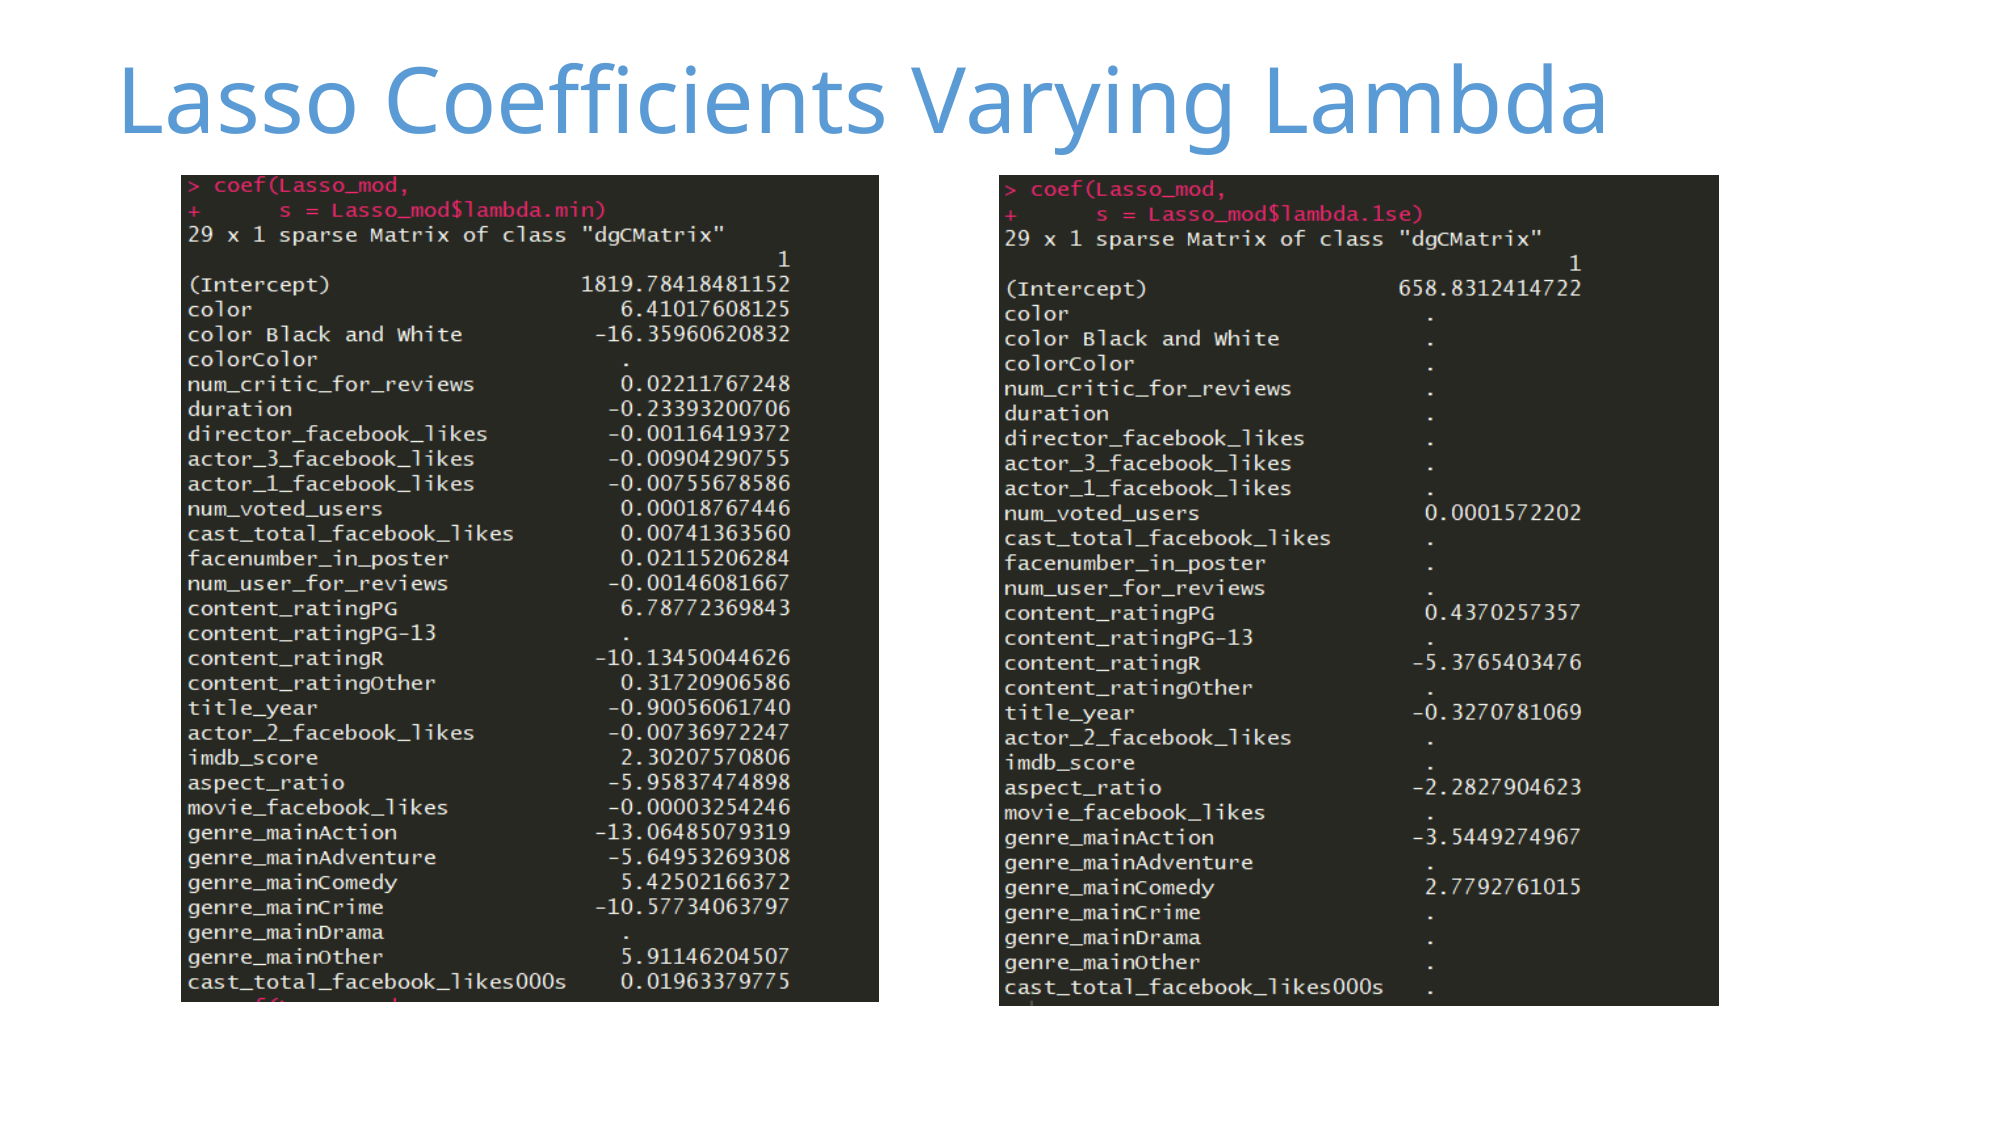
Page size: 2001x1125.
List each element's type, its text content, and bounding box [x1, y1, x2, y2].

text_box Lasso Coefficients Varying Lambda [101, 11, 1719, 197]
picture [181, 175, 879, 1002]
picture [999, 175, 1719, 1006]
